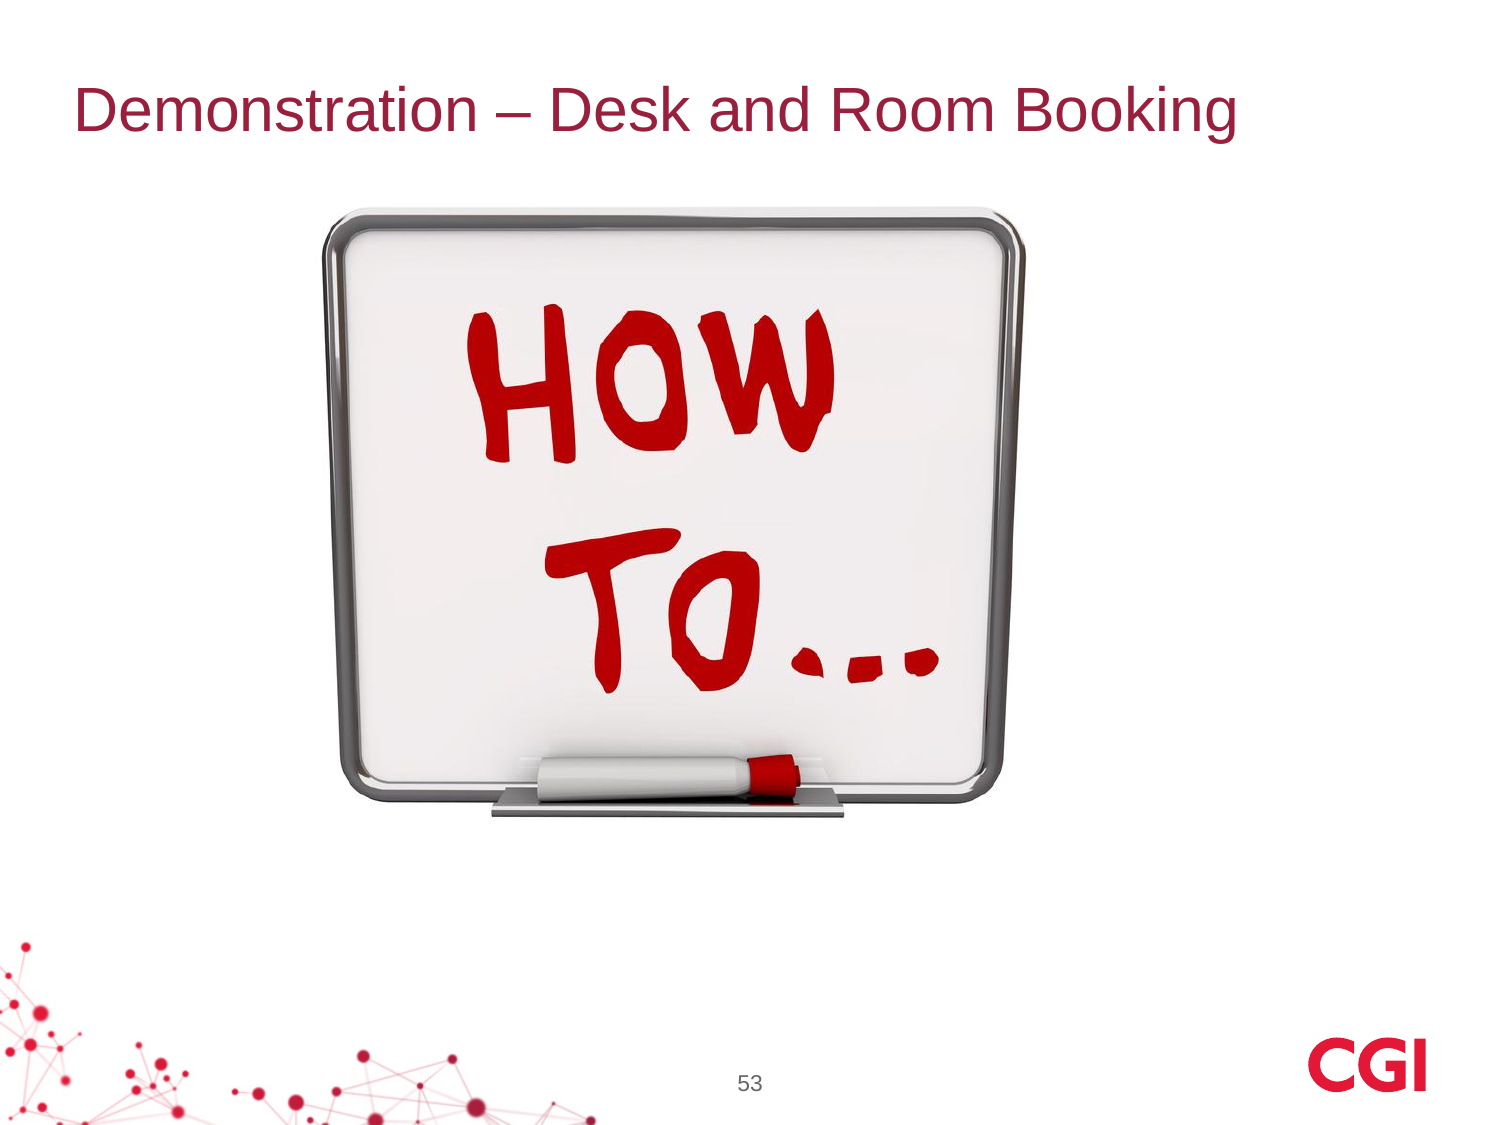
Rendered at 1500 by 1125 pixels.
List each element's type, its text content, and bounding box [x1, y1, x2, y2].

title Demonstration – Desk and Room Booking [73, 30, 1425, 182]
picture [291, 166, 1053, 853]
slide_number 53 [686, 1068, 814, 1109]
picture [0, 906, 1500, 1125]
